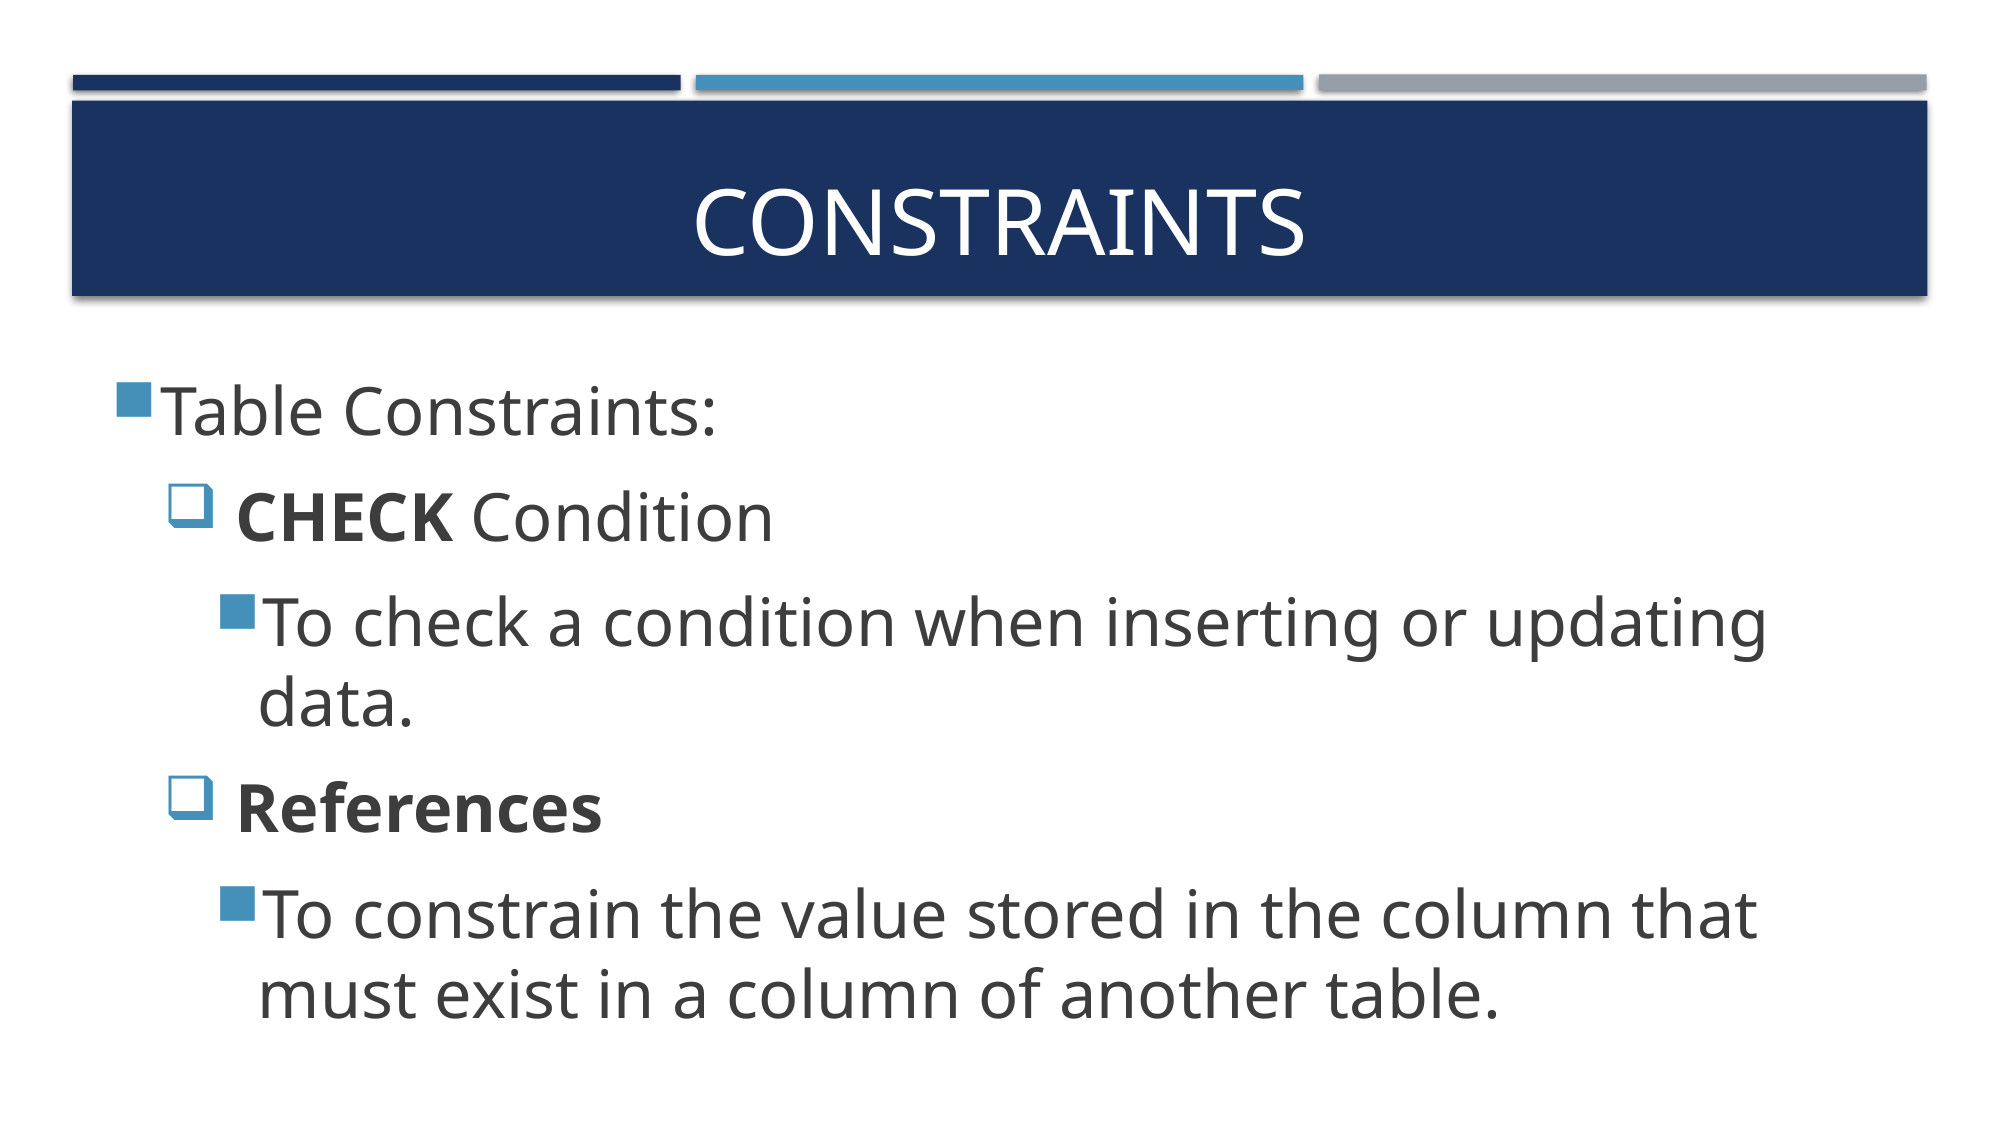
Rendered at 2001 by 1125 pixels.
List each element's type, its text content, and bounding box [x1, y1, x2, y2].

list Table Constraints: CHECK Condition To check a condition when inserting or updating data. References To constrain the value stored in the column that must exist in a column of another table. [95, 320, 1905, 1080]
title Constraints [95, 115, 1905, 282]
